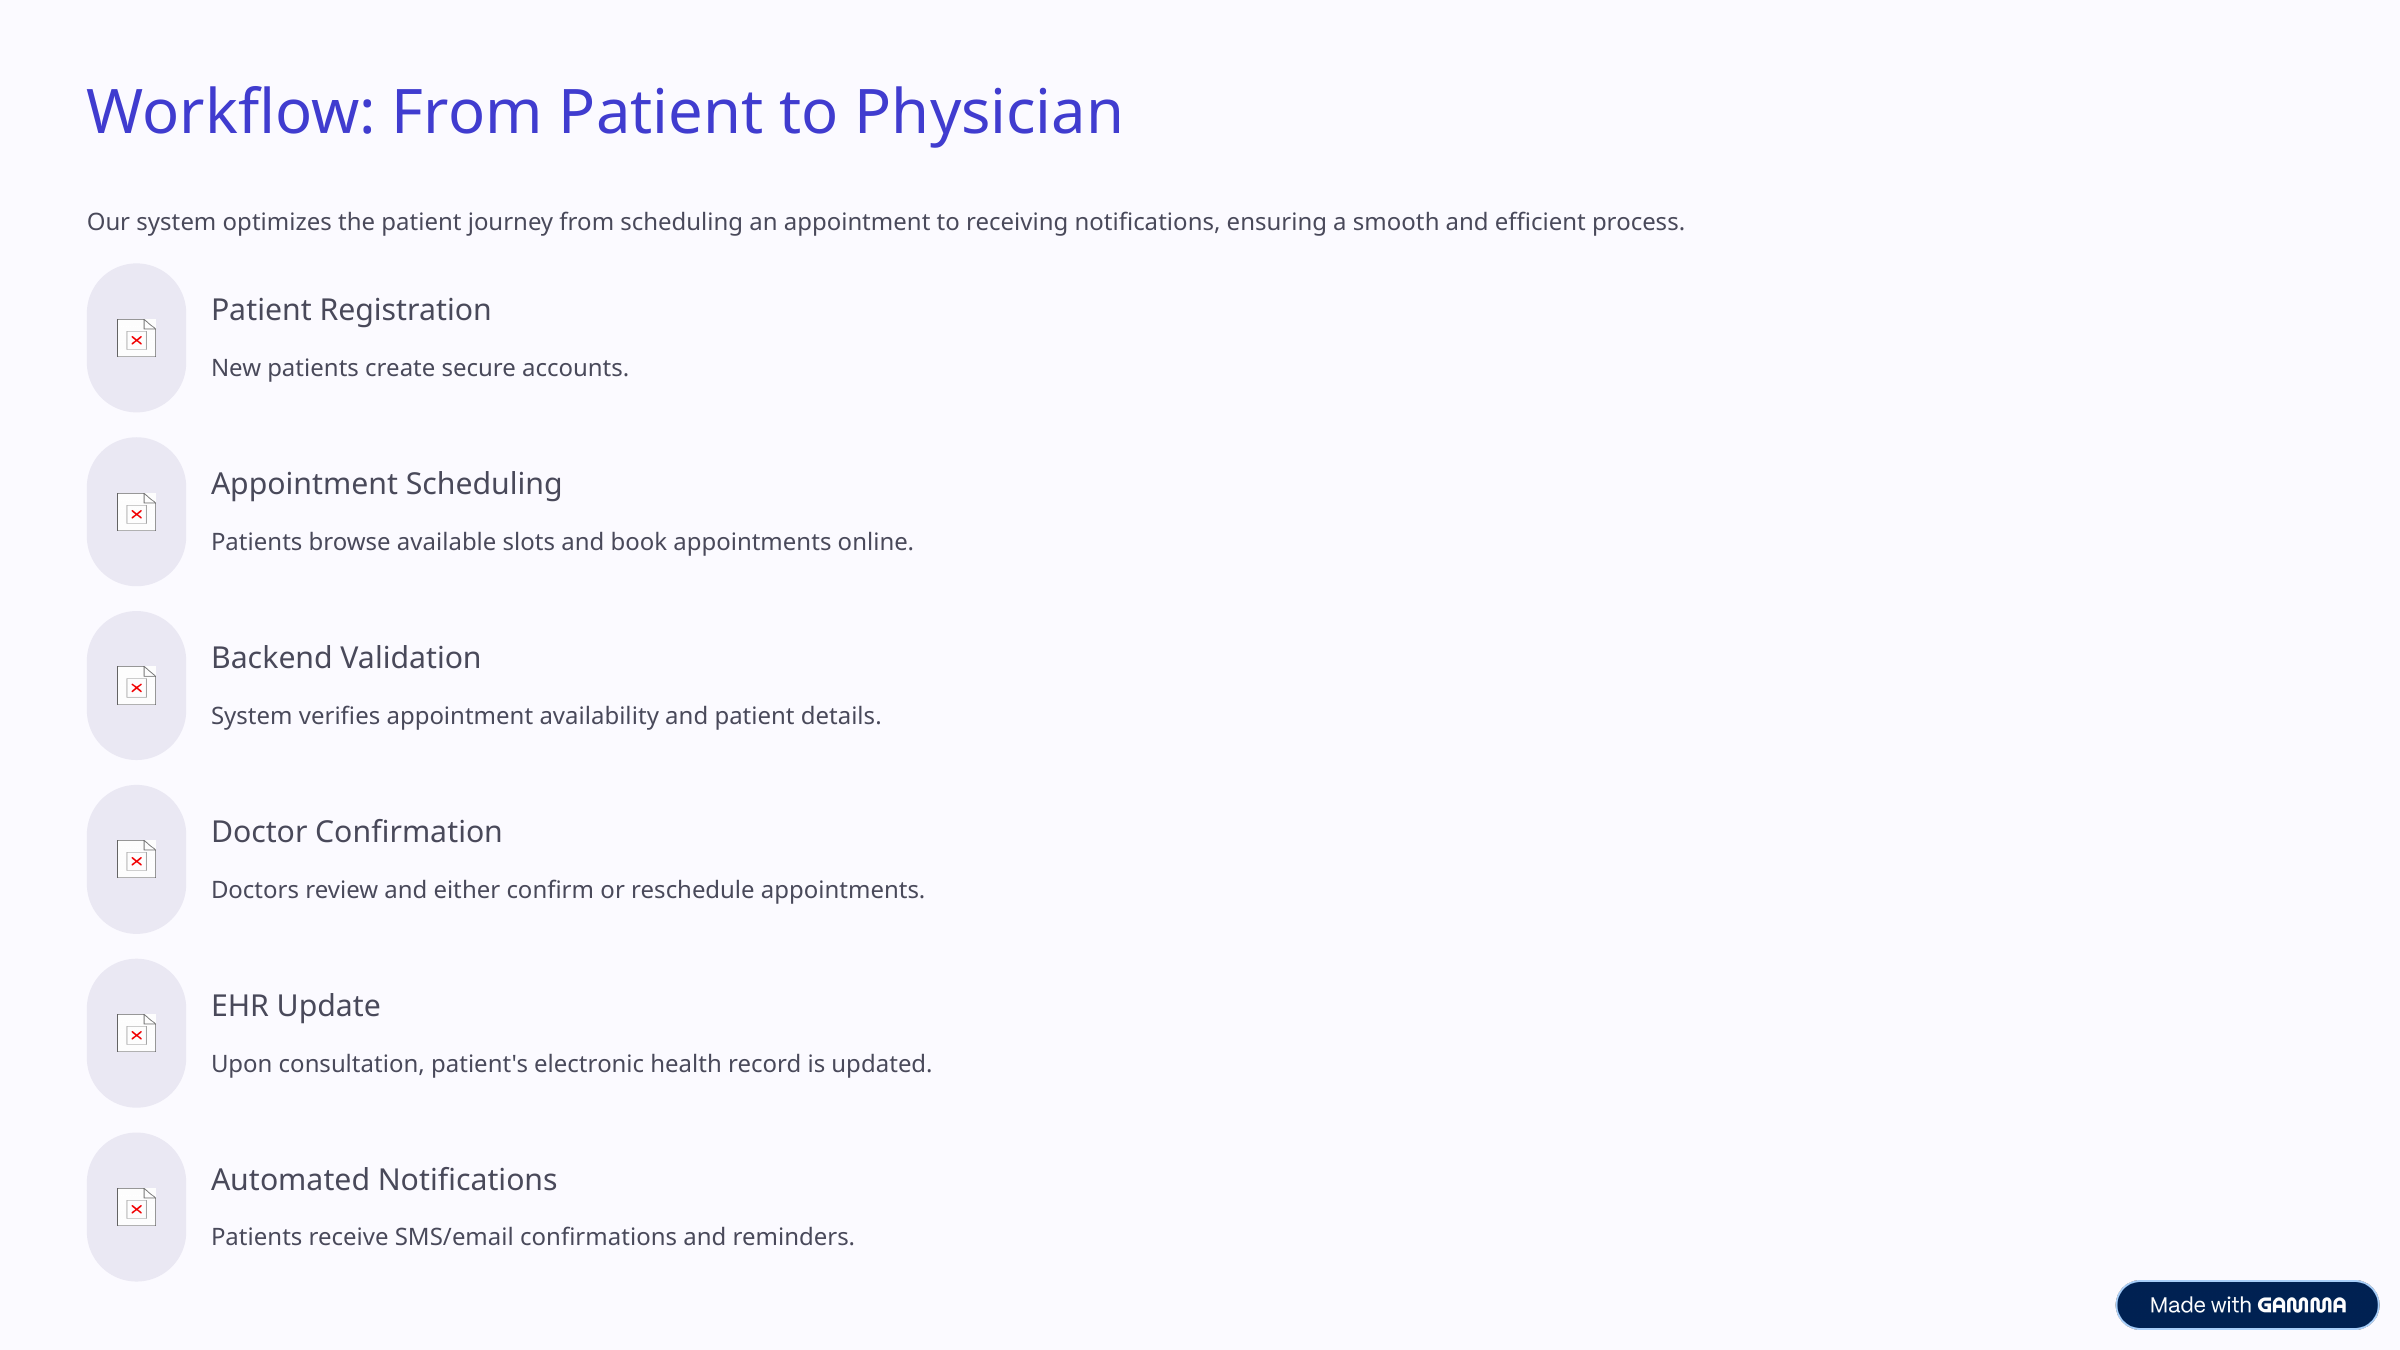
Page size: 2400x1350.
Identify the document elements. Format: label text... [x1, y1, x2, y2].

text_box Upon consultation, patient's electronic health record is updated. [211, 1037, 2313, 1077]
picture [117, 1188, 156, 1226]
text_box [86, 1132, 187, 1282]
picture [117, 493, 156, 531]
text_box Workflow: From Patient to Physician [86, 68, 1258, 146]
text_box Patients receive SMS/email confirmations and reminders. [211, 1211, 2313, 1251]
text_box Our system optimizes the patient journey from scheduling an appointment to receiving notifications, ensuring a smooth and efficient process. [86, 195, 2314, 236]
text_box Patient Registration [211, 288, 525, 327]
text_box New patients create secure accounts. [211, 341, 2313, 382]
text_box [86, 958, 187, 1108]
text_box Automated Notifications [211, 1157, 603, 1197]
text_box [86, 784, 187, 934]
text_box Doctors review and either confirm or reschedule appointments. [211, 863, 2313, 904]
text_box Appointment Scheduling [211, 462, 613, 501]
text_box Backend Validation [211, 635, 522, 675]
text_box Patients browse available slots and book appointments online. [211, 515, 2313, 556]
text_box Doctor Confirmation [211, 809, 550, 849]
text_box [86, 437, 187, 587]
picture [117, 666, 156, 705]
picture [117, 1014, 156, 1052]
picture [2106, 1271, 2389, 1339]
text_box [86, 263, 187, 413]
picture [117, 840, 156, 879]
text_box [86, 611, 187, 761]
text_box EHR Update [211, 983, 522, 1023]
text_box System verifies appointment availability and patient details. [211, 689, 2313, 730]
picture [117, 319, 156, 357]
